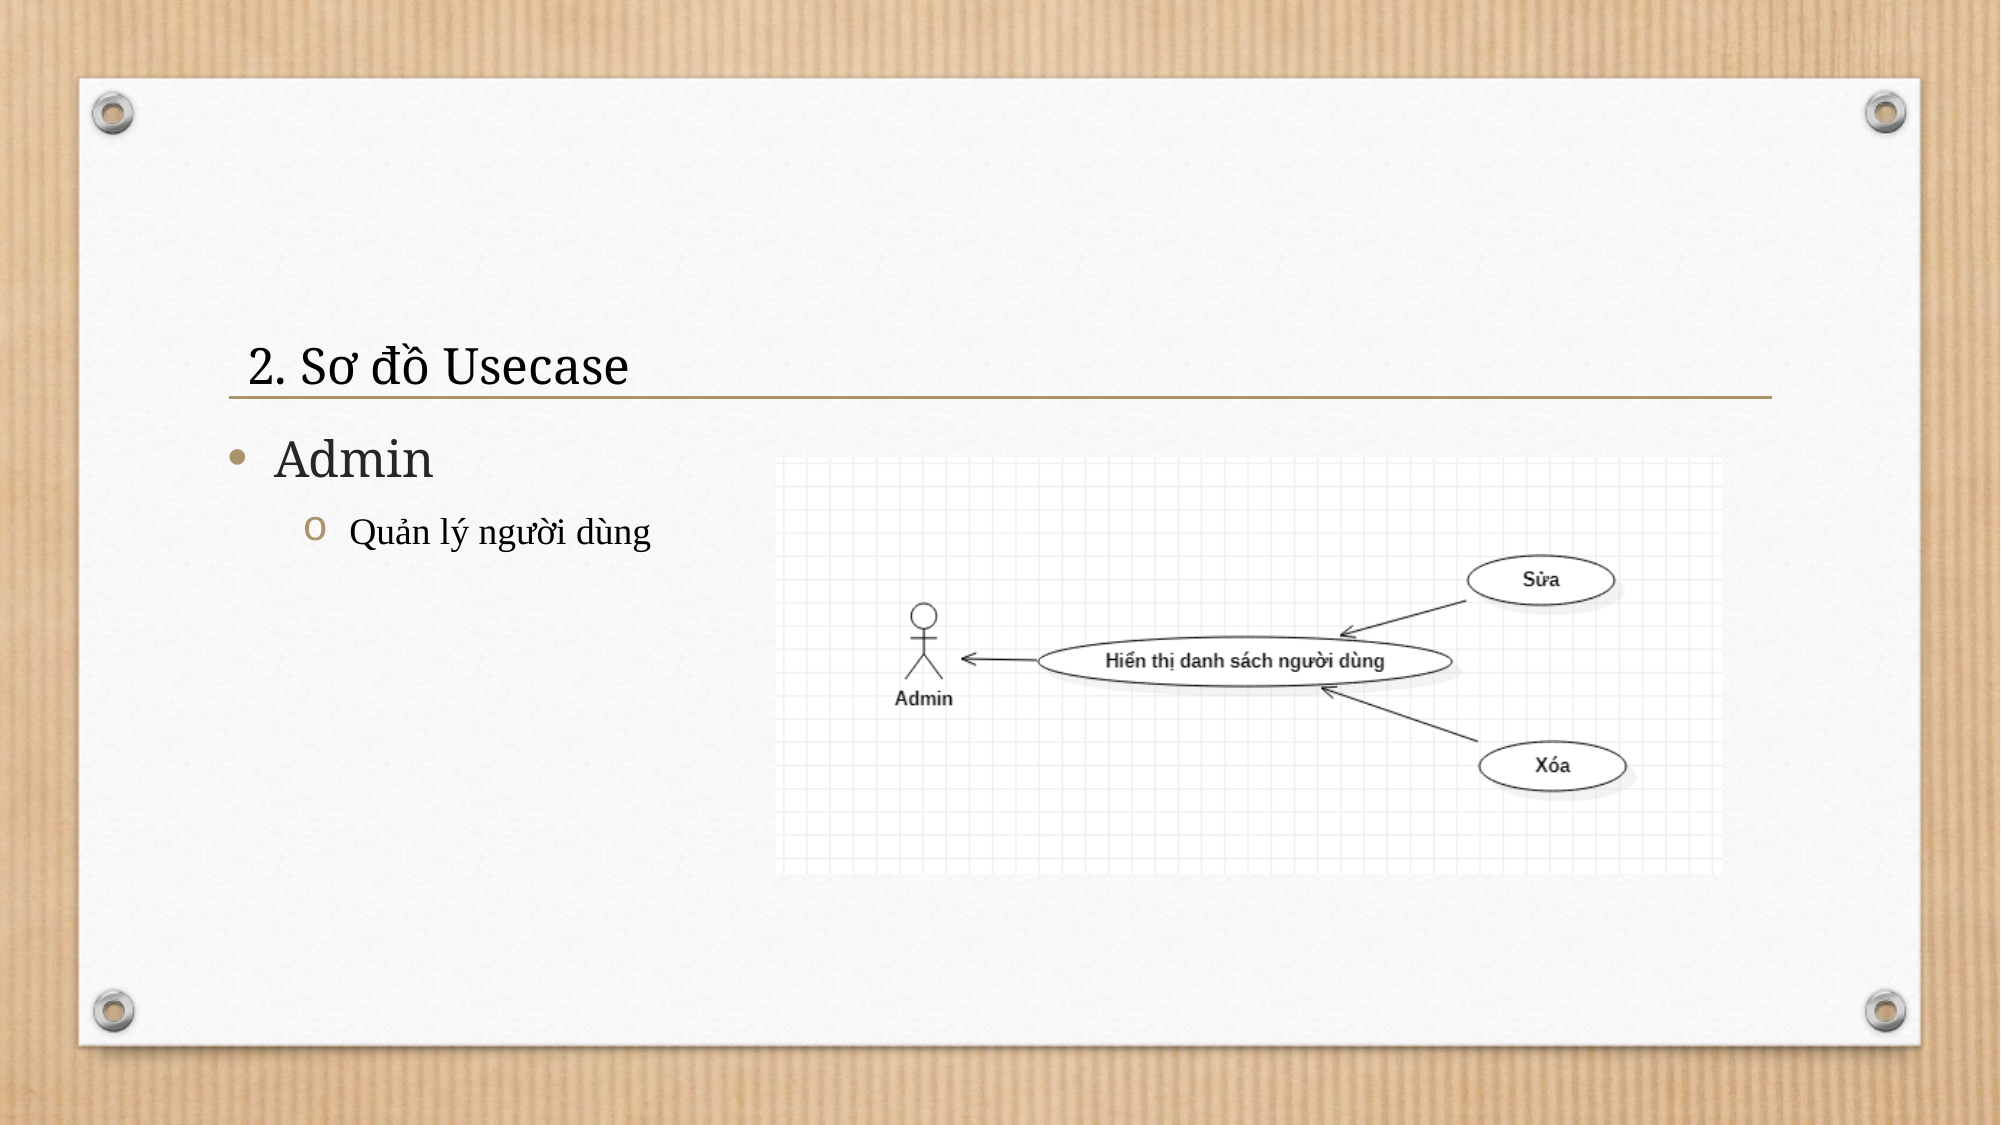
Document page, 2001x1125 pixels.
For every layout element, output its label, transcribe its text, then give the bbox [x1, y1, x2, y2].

text_box 2. Sơ đồ Usecase [232, 327, 1167, 402]
picture [0, 0, 2001, 1125]
list Admin Quản lý người dùng [212, 419, 1788, 964]
